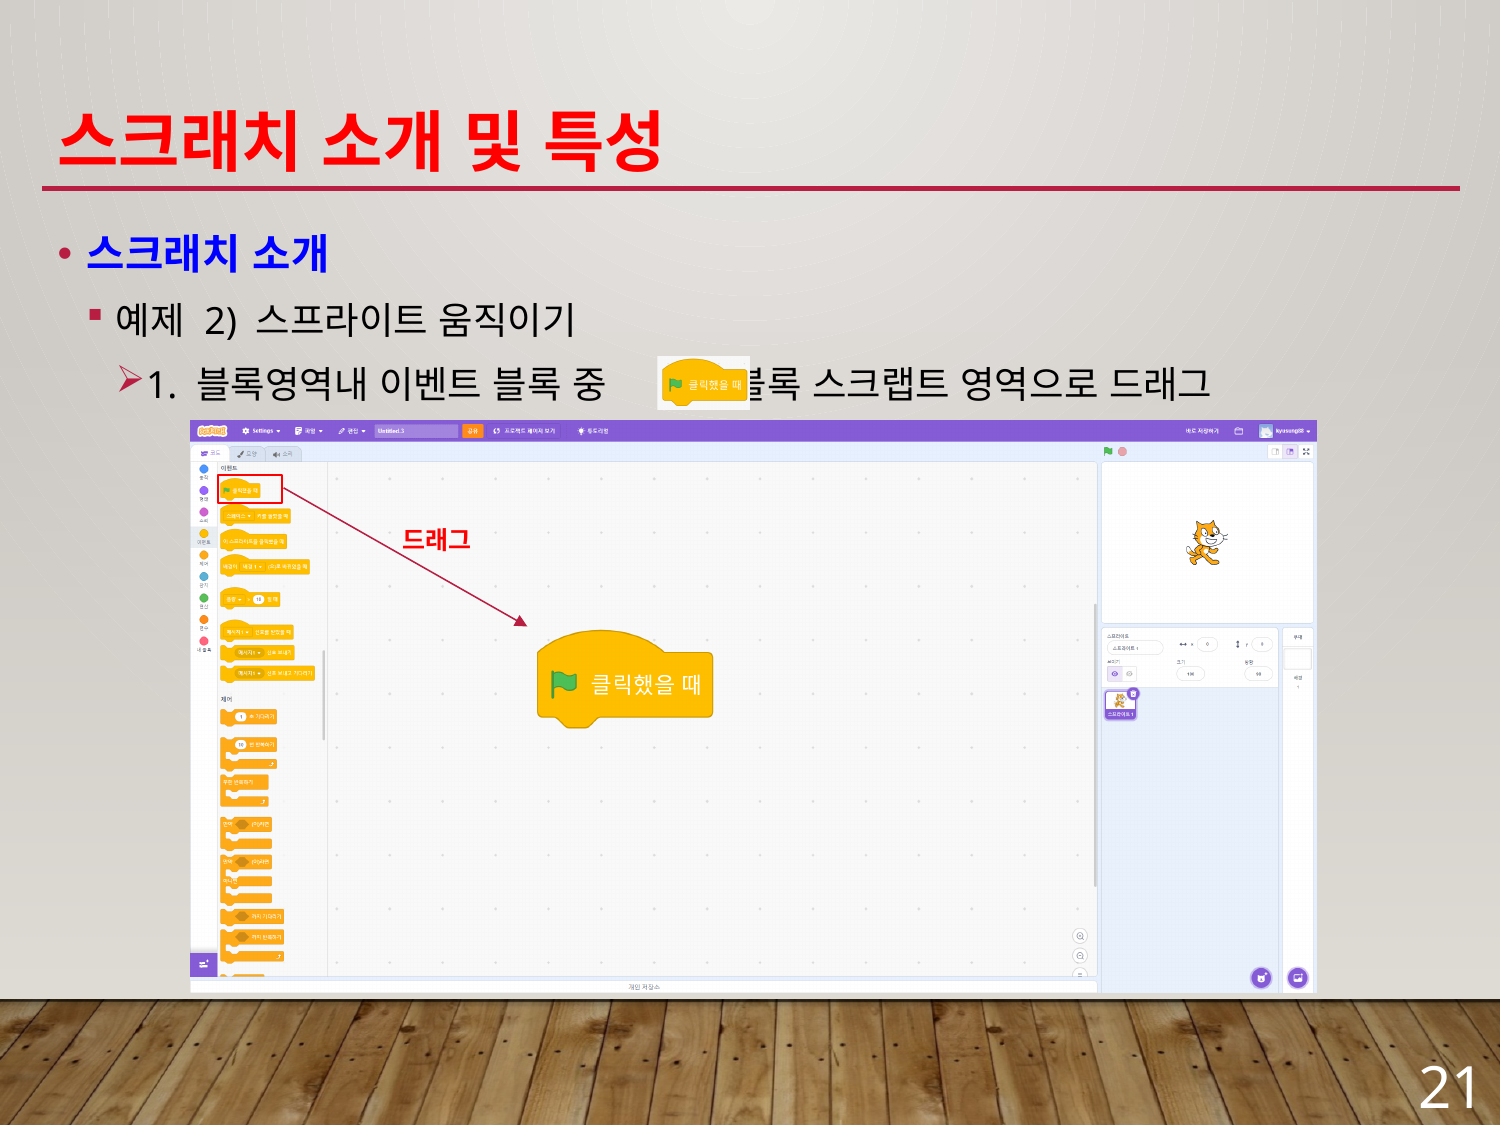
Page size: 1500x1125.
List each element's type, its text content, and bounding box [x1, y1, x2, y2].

picture [190, 420, 1318, 993]
list 스크래치 소개 예제 2) 스프라이트 움직이기 1. 블록영역내 이벤트 블록 중 블록 스크랩트 영역으로 드래그 [42, 210, 1461, 993]
title 스크래치 소개 및 특성 [42, 16, 1461, 189]
slide_number 21 [1369, 1042, 1500, 1125]
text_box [283, 487, 528, 627]
picture [0, 999, 1500, 1125]
picture [657, 356, 751, 411]
